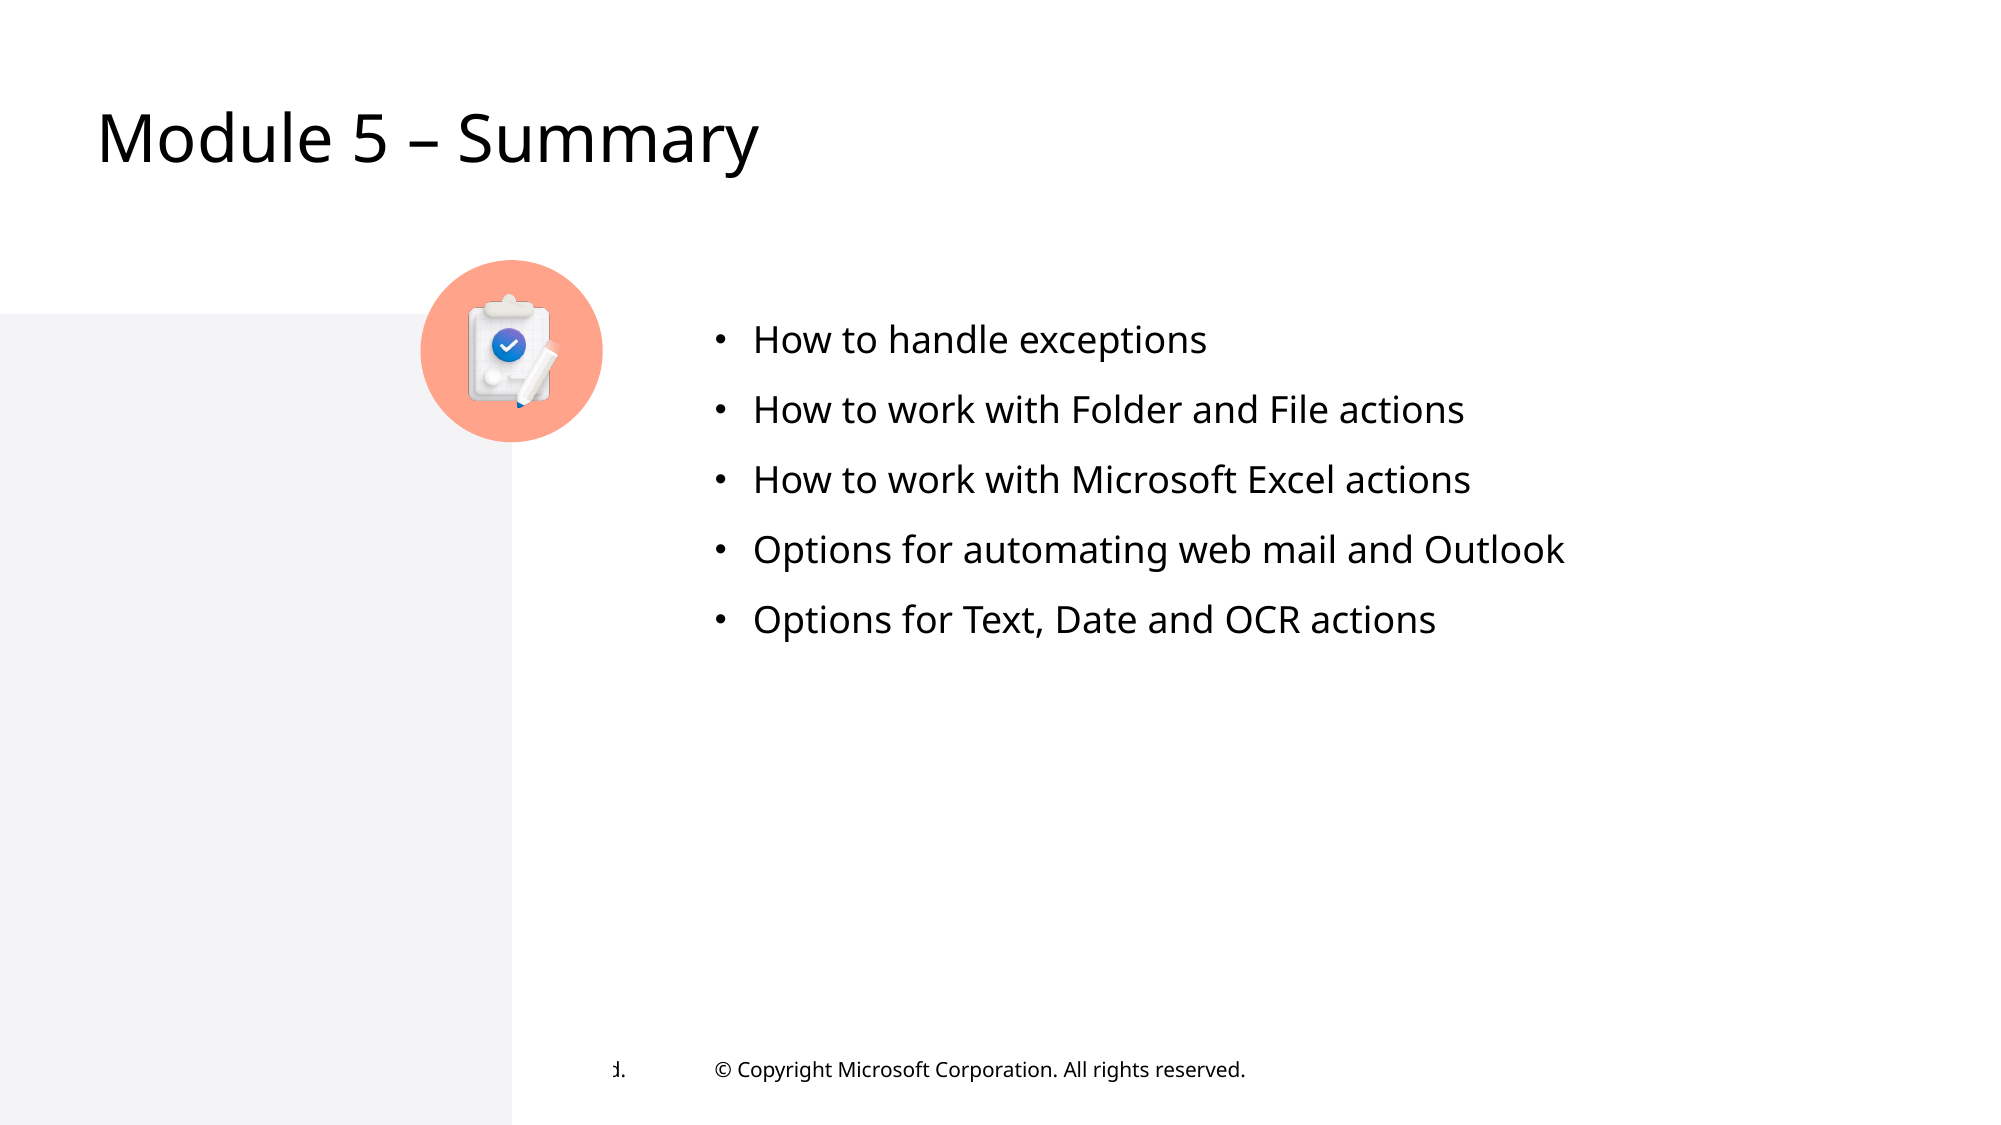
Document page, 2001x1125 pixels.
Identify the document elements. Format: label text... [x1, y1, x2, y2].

title Module 5 – Summary [96, 96, 1903, 177]
picture [454, 294, 569, 408]
list How to handle exceptions How to work with Folder and File actions How to work with Microsoft Excel actions Options for automating web mail and Outlook Options for Text, Date and OCR actions [714, 316, 1595, 645]
